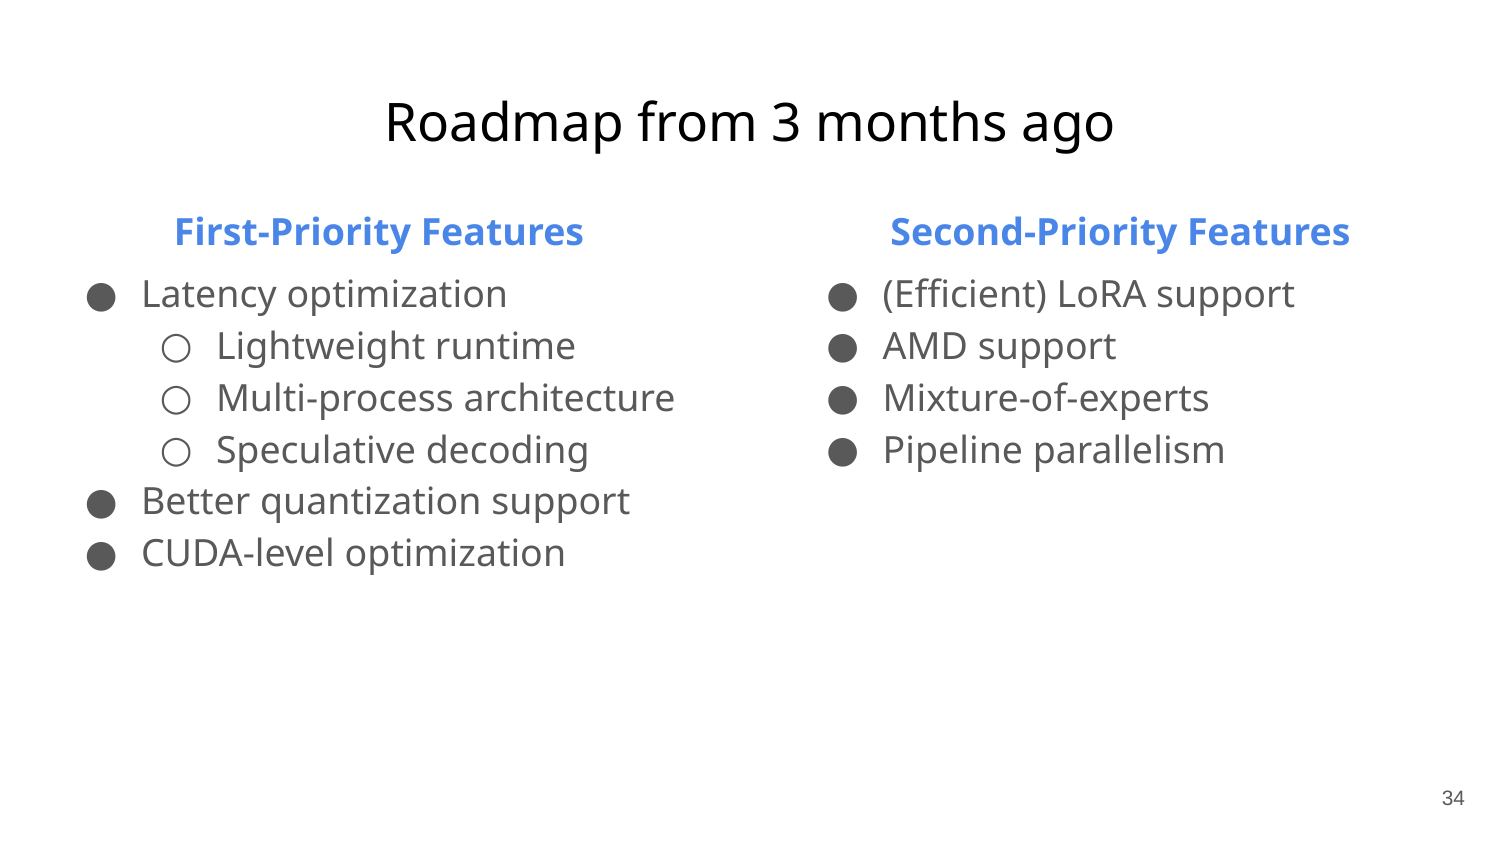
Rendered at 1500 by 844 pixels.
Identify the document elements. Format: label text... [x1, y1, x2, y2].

list Second-Priority Features [792, 186, 1449, 273]
list (Efficient) LoRA support AMD support Mixture-of-experts Pipeline parallelism [792, 273, 1449, 775]
title Roadmap from 3 months ago [51, 72, 1449, 167]
list Latency optimization Lightweight runtime Multi-process architecture Speculative decoding Better quantization support CUDA-level optimization [51, 273, 708, 775]
list First-Priority Features [51, 186, 708, 273]
slide_number ‹#› [1389, 764, 1480, 830]
